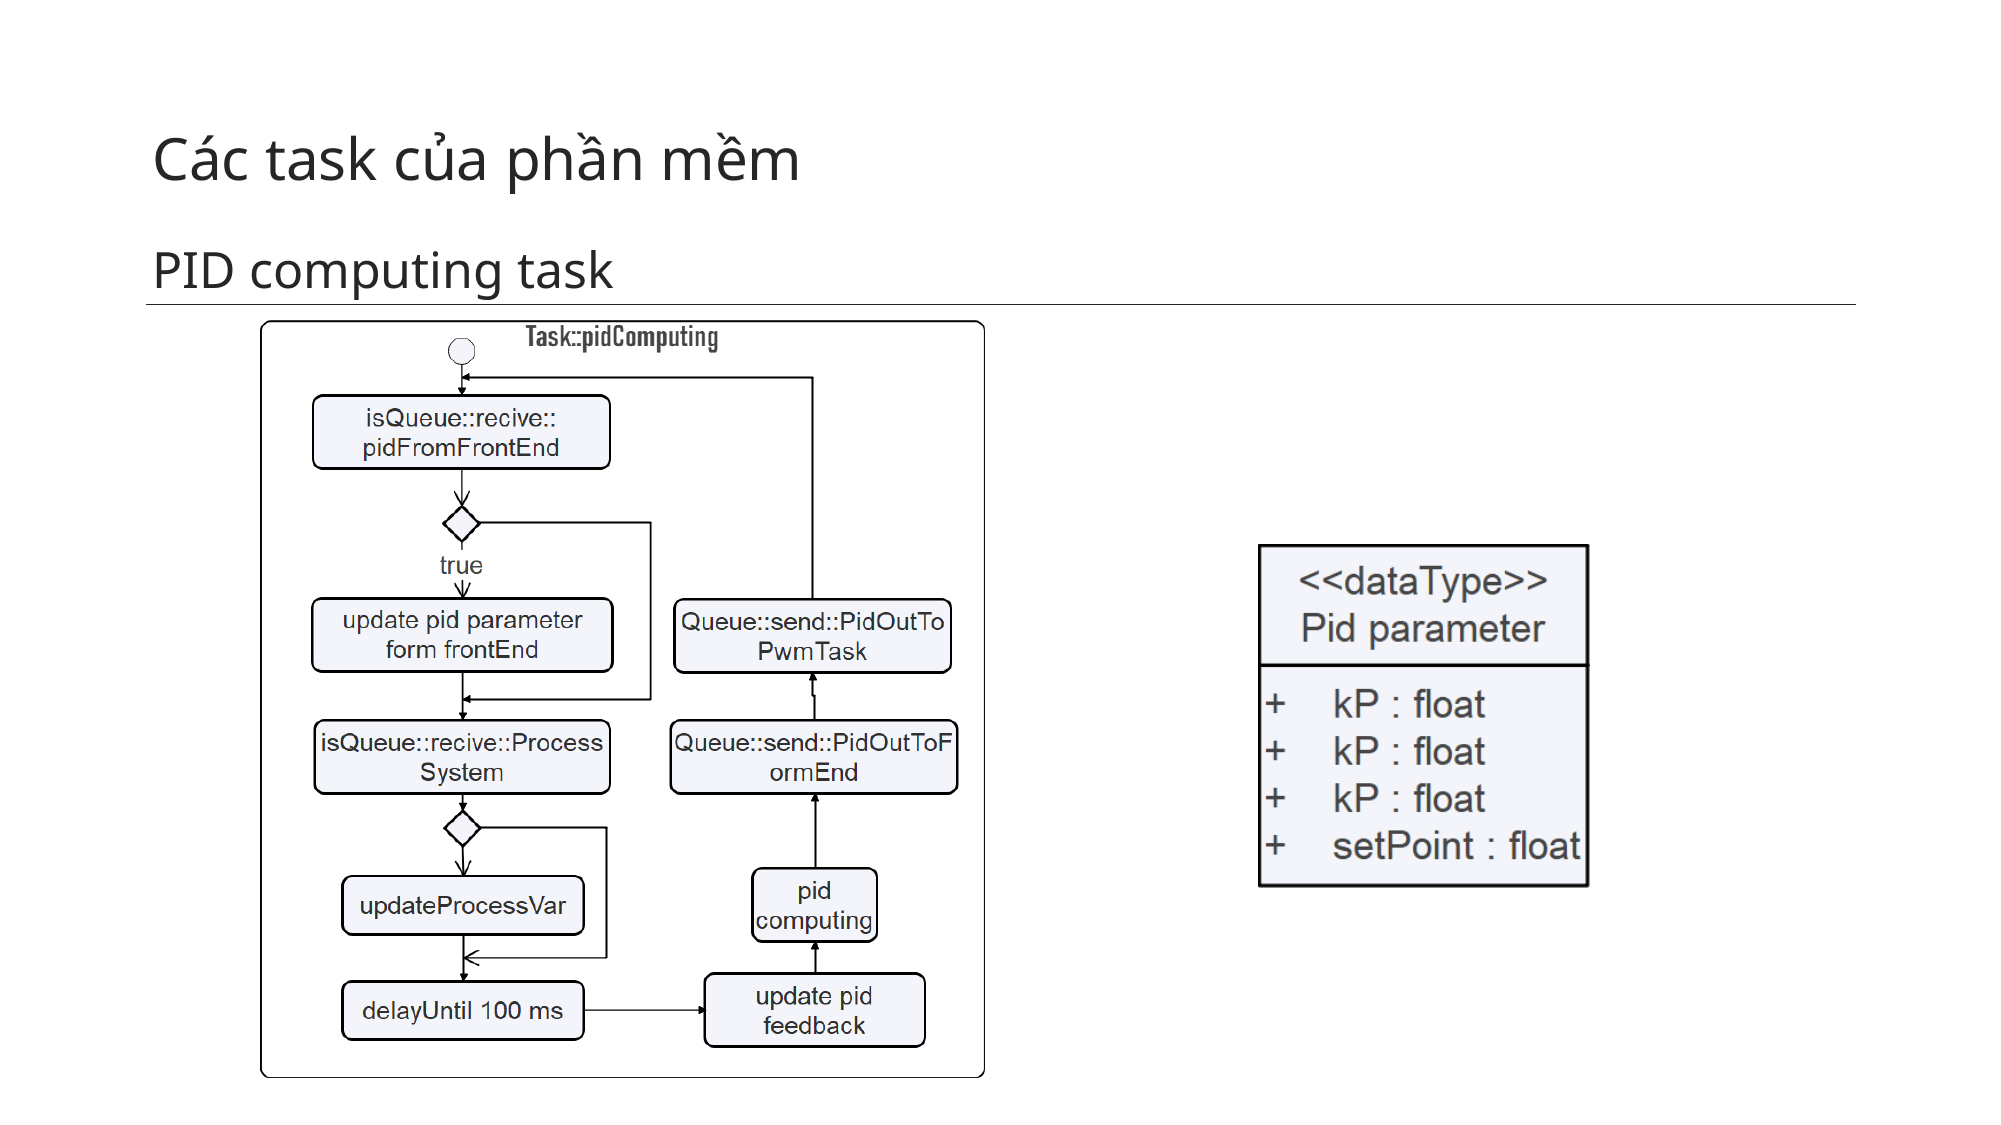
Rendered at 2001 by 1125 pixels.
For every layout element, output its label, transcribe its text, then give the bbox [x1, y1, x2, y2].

title Các task của phần mềm [137, 104, 1863, 219]
picture [260, 312, 985, 1079]
picture [1258, 544, 1590, 888]
list PID computing task [137, 237, 1863, 313]
